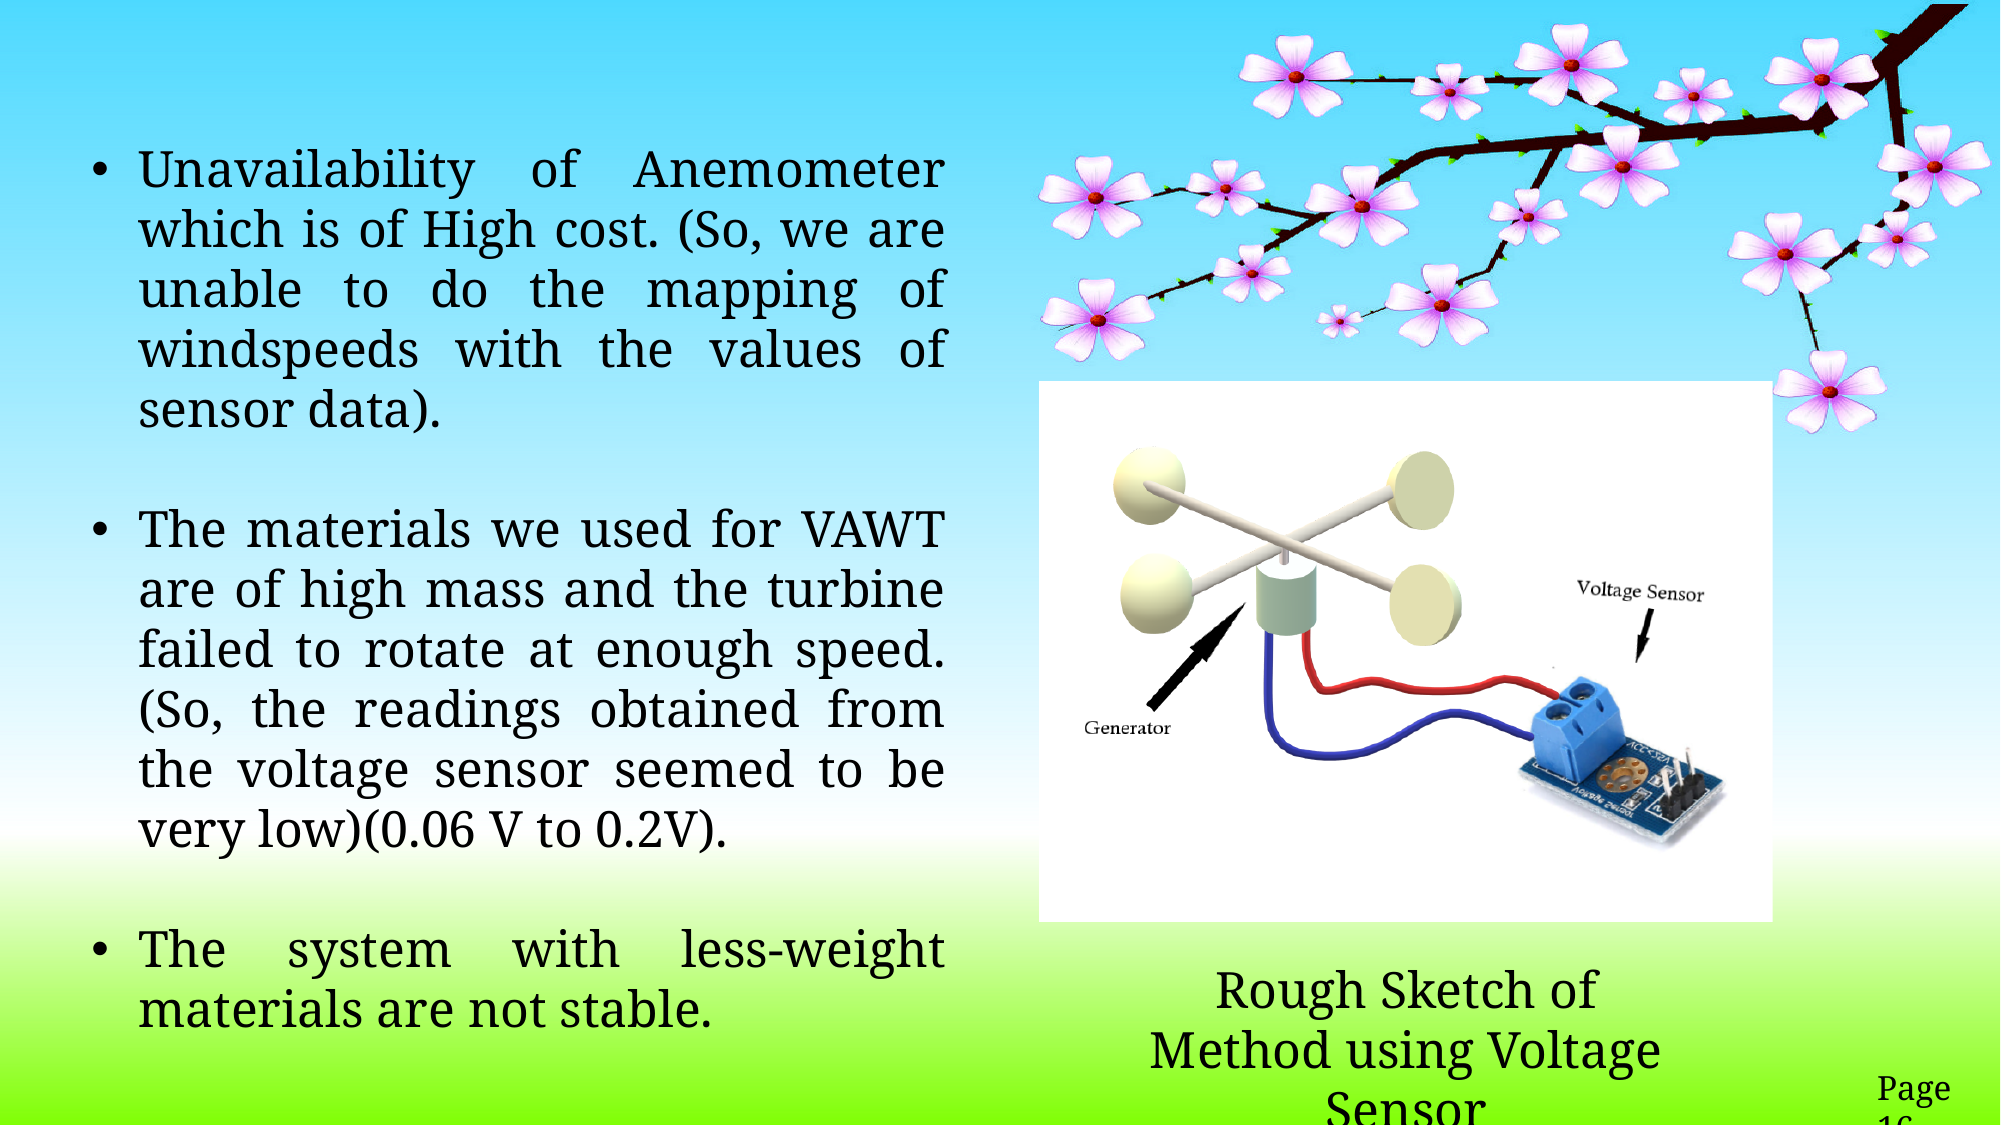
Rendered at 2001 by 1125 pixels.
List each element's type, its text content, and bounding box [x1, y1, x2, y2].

text_box Unavailability of Anemometer which is of High cost. (So, we are unable to do the mapping of windspeeds with the values of sensor data). The materials we used for VAWT are of high mass and the turbine failed to rotate at enough speed. (So, the readings obtained from the voltage sensor seemed to be very low)(0.06 V to 0.2V). The system with less-weight materials are not stable. [76, 60, 961, 1046]
text_box Rough Sketch of Method using Voltage Sensor [1129, 951, 1683, 1125]
text_box Page 16 [1862, 1059, 2000, 1125]
picture [0, 0, 2001, 1125]
